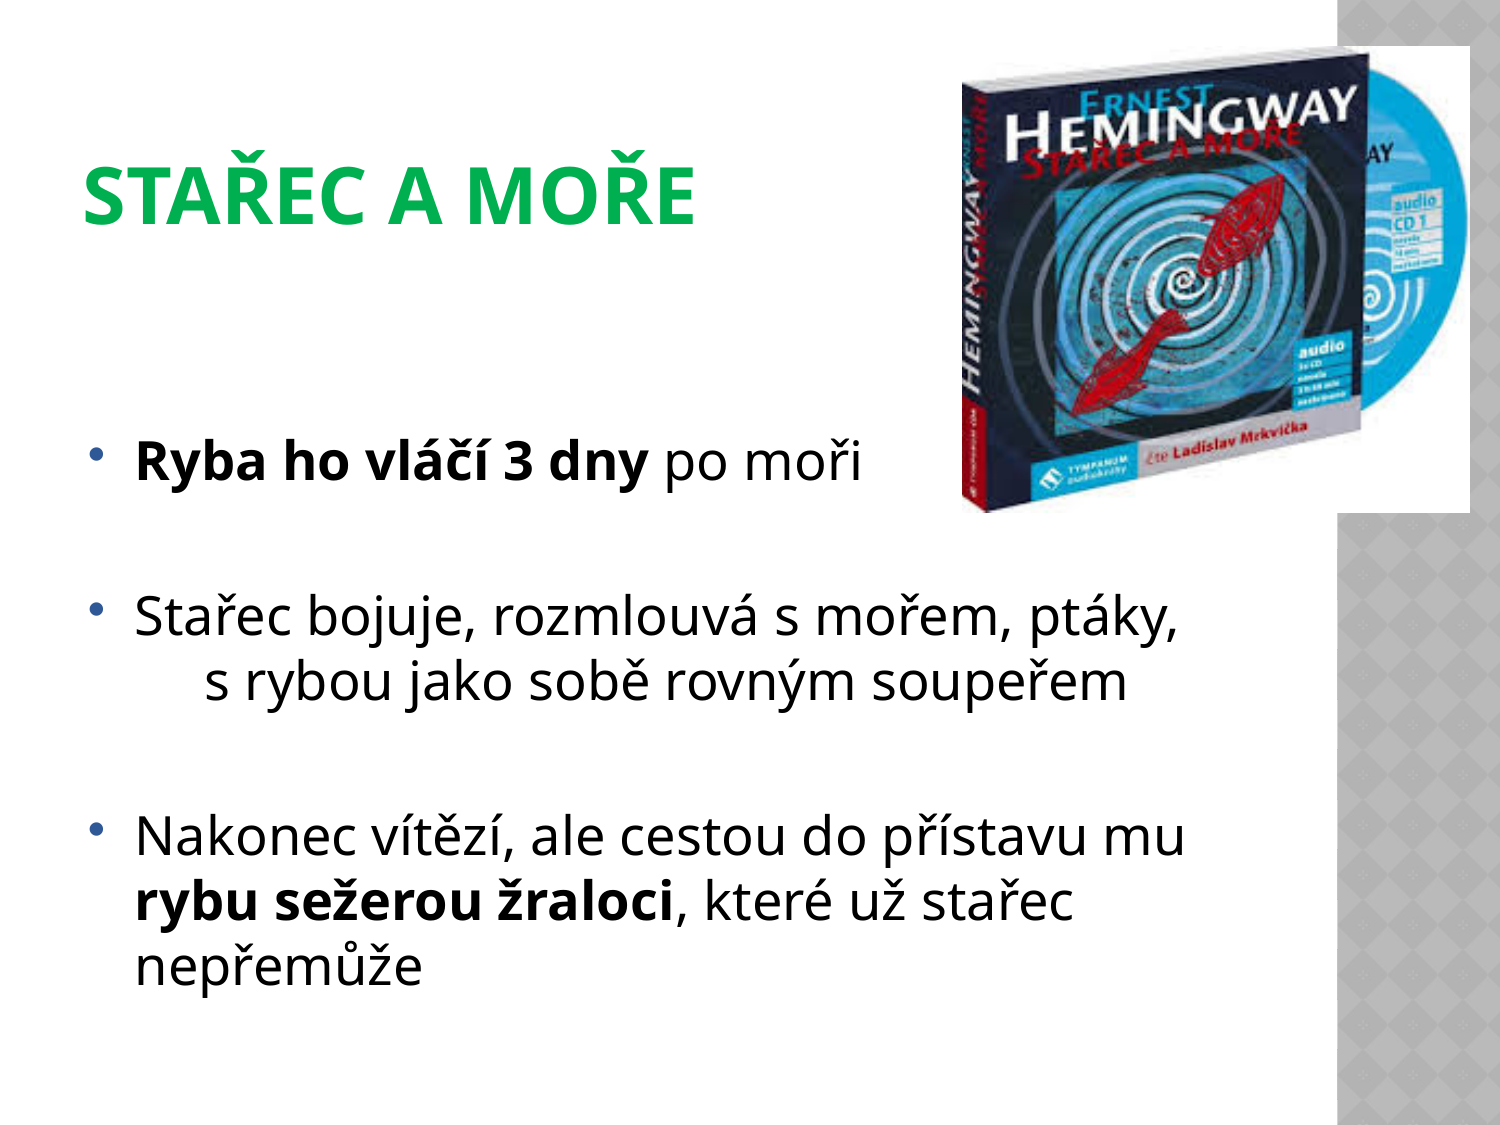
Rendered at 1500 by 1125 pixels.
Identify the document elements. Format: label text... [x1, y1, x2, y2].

title Stařec a moře [75, 52, 956, 240]
picture [962, 46, 1471, 514]
list Ryba ho vláčí 3 dny po moři Stařec bojuje, rozmlouvá s mořem, ptáky, s rybou jako sobě rovným soupeřem Nakonec vítězí, ale cestou do přístavu mu rybu sežerou žraloci, které už stařec nepřemůže [75, 264, 1263, 1059]
